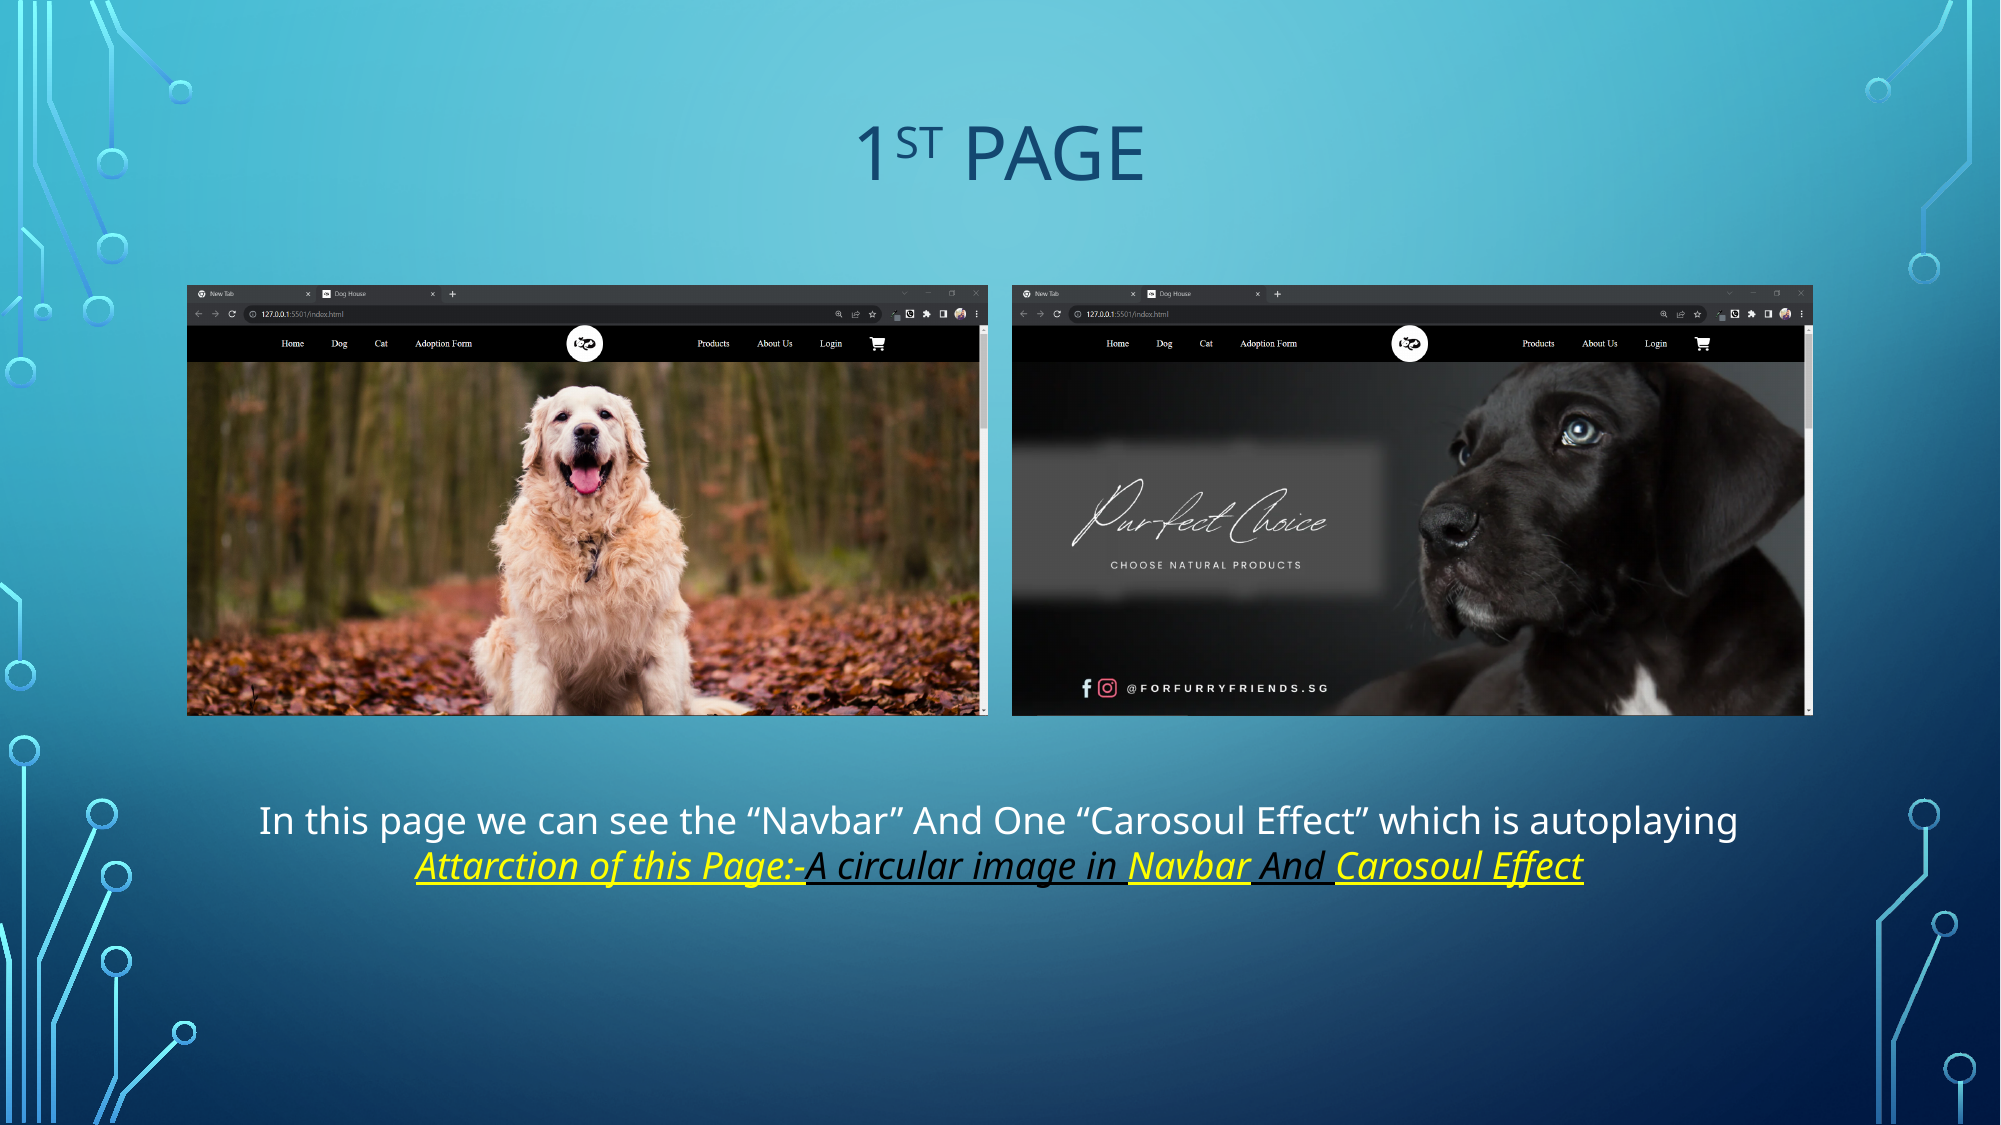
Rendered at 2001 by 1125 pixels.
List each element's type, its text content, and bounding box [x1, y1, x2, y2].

title 1st Page [187, 101, 1813, 212]
text_box In this page we can see the “Navbar” And One “Carosoul Effect” which is autoplaying Attarction of this Page:-A circular image in Navbar And Carosoul Effect [187, 789, 1813, 940]
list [186, 284, 988, 716]
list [1012, 285, 1813, 716]
